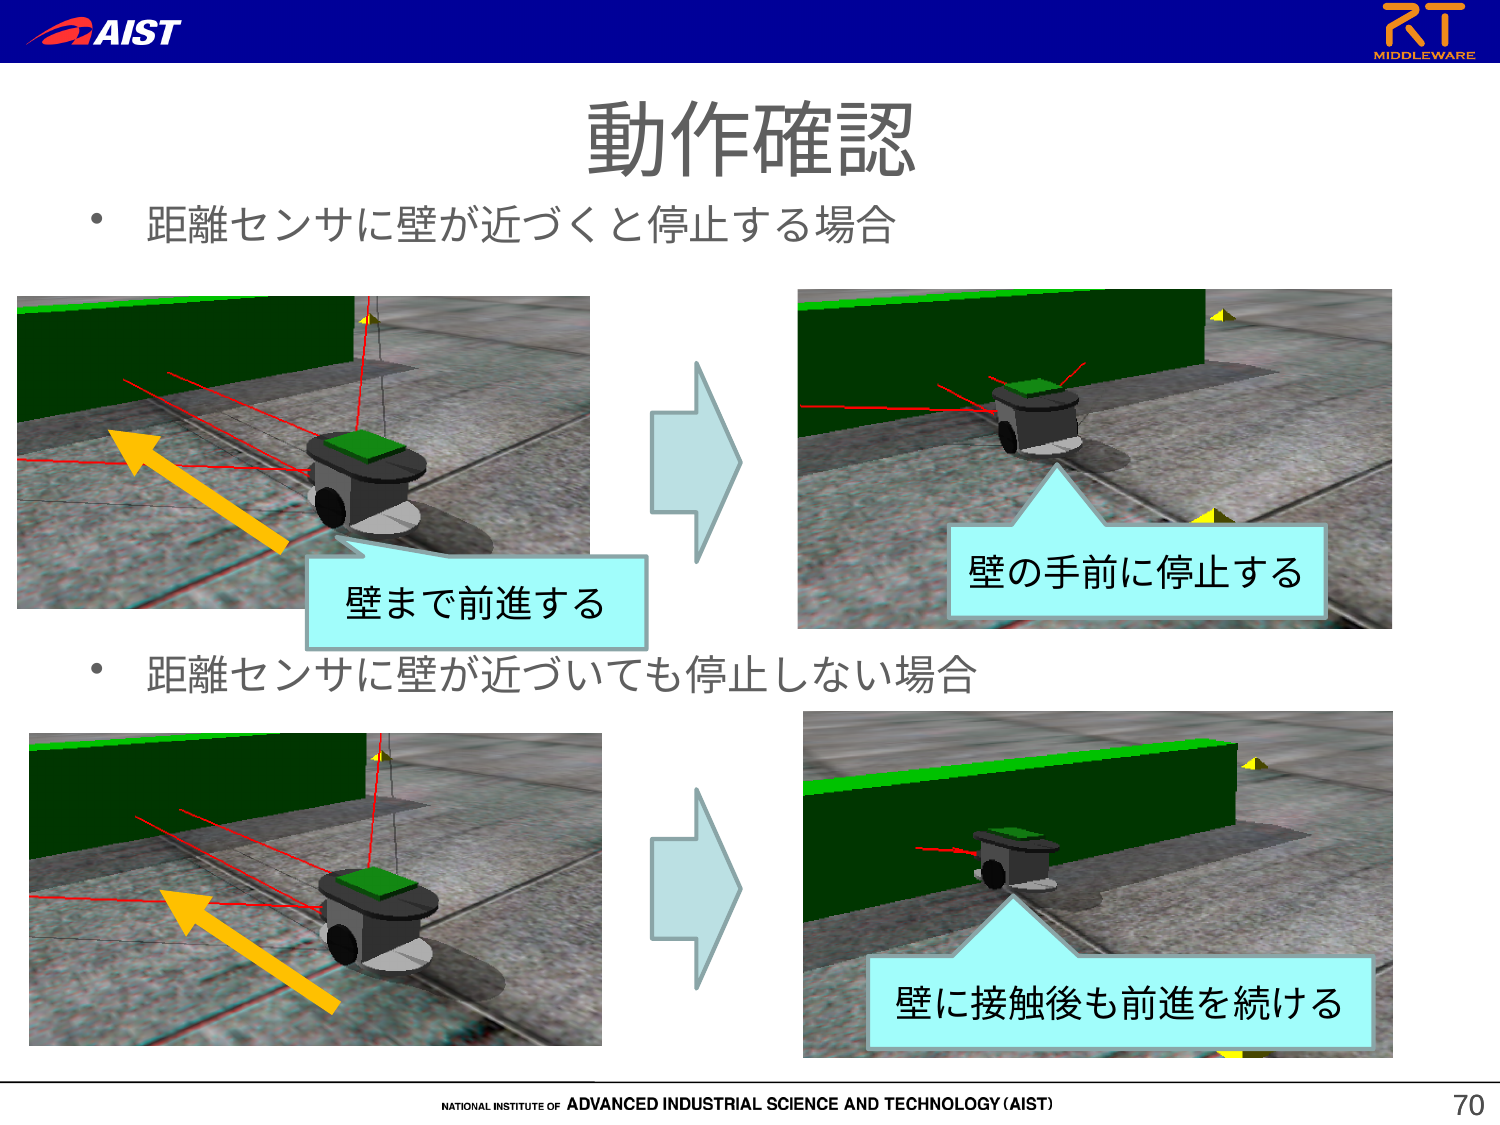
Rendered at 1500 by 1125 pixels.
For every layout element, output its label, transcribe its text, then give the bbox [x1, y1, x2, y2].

title 動作確認 [29, 66, 1474, 208]
picture [797, 289, 1393, 629]
text_box 壁まで前進する [304, 554, 649, 652]
text_box 距離センサに壁が近づいても停止しない場合 [74, 650, 1407, 701]
text_box [649, 360, 743, 565]
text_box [107, 429, 286, 549]
picture [0, 0, 1500, 63]
picture [442, 1097, 1052, 1110]
text_box [649, 787, 743, 991]
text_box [159, 889, 337, 1009]
picture [17, 296, 590, 609]
picture [803, 711, 1393, 1058]
picture [29, 733, 602, 1046]
text_box 距離センサに壁が近づくと停止する場合 [74, 200, 1407, 251]
text_box 70 [1149, 1078, 1500, 1125]
